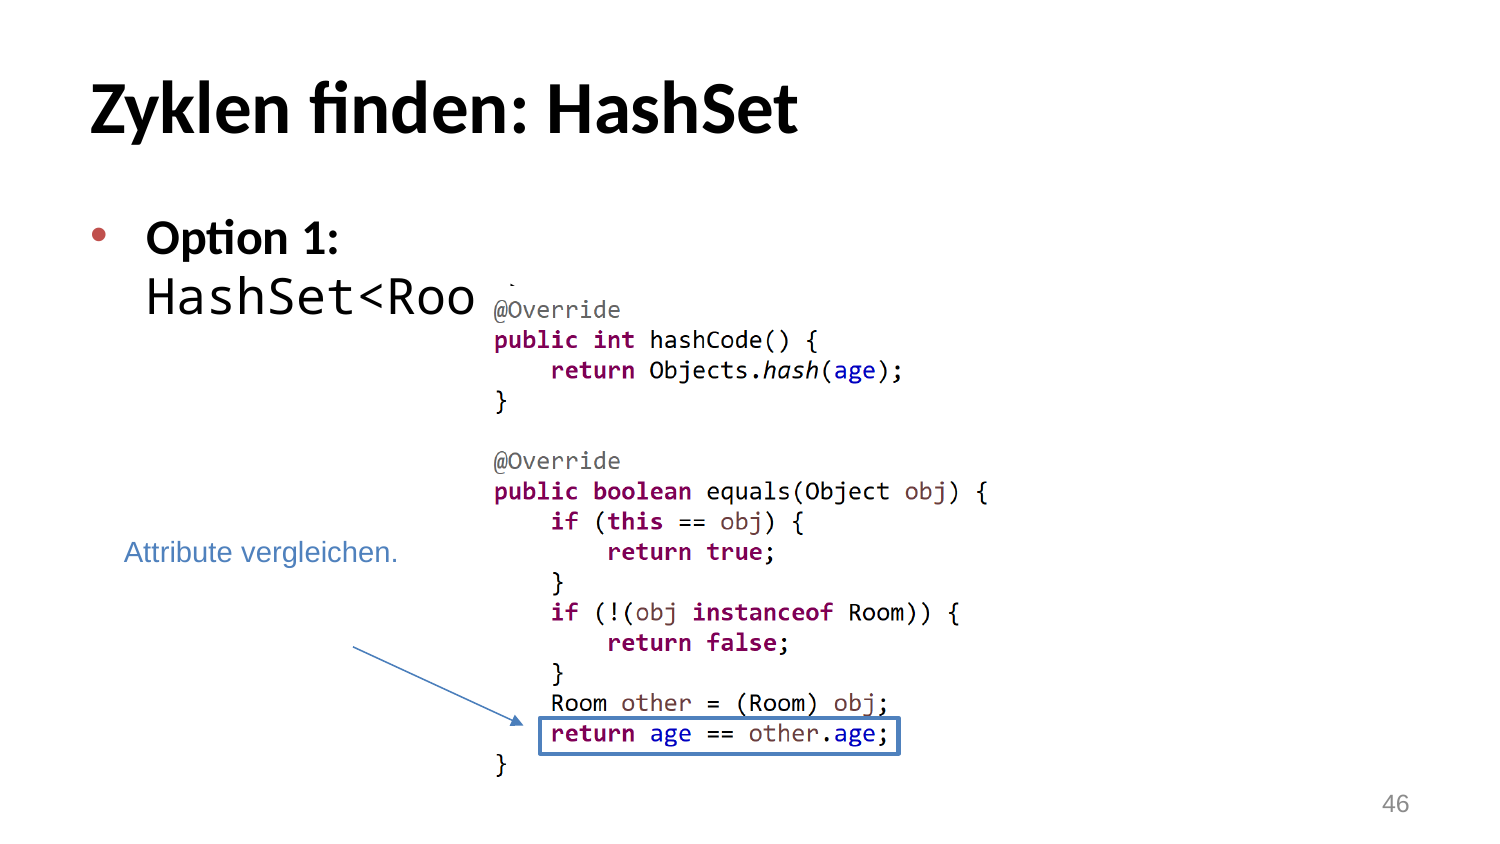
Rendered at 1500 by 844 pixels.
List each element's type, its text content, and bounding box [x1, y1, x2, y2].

text_box Attribute vergleichen. [108, 525, 421, 576]
list Option 1: HashSet<Room> [75, 196, 738, 754]
title Zyklen finden: HashSet [75, 33, 1425, 175]
picture [478, 286, 1022, 792]
slide_number 46 [1074, 782, 1425, 827]
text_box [352, 646, 524, 726]
